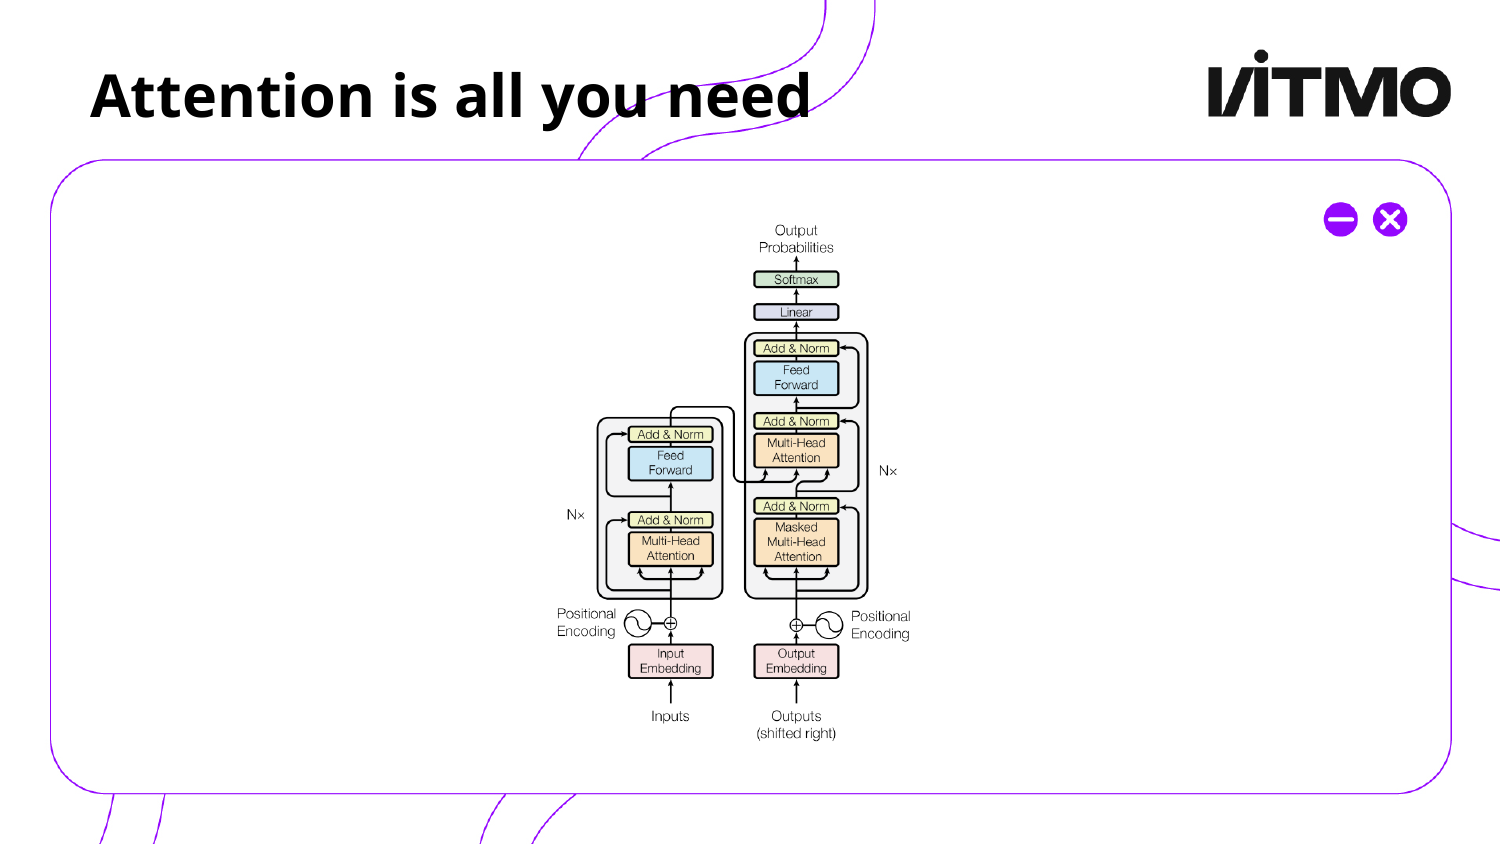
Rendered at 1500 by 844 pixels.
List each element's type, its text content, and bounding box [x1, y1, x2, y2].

picture [0, 0, 1500, 844]
title Attention is all you need [75, 50, 1195, 137]
